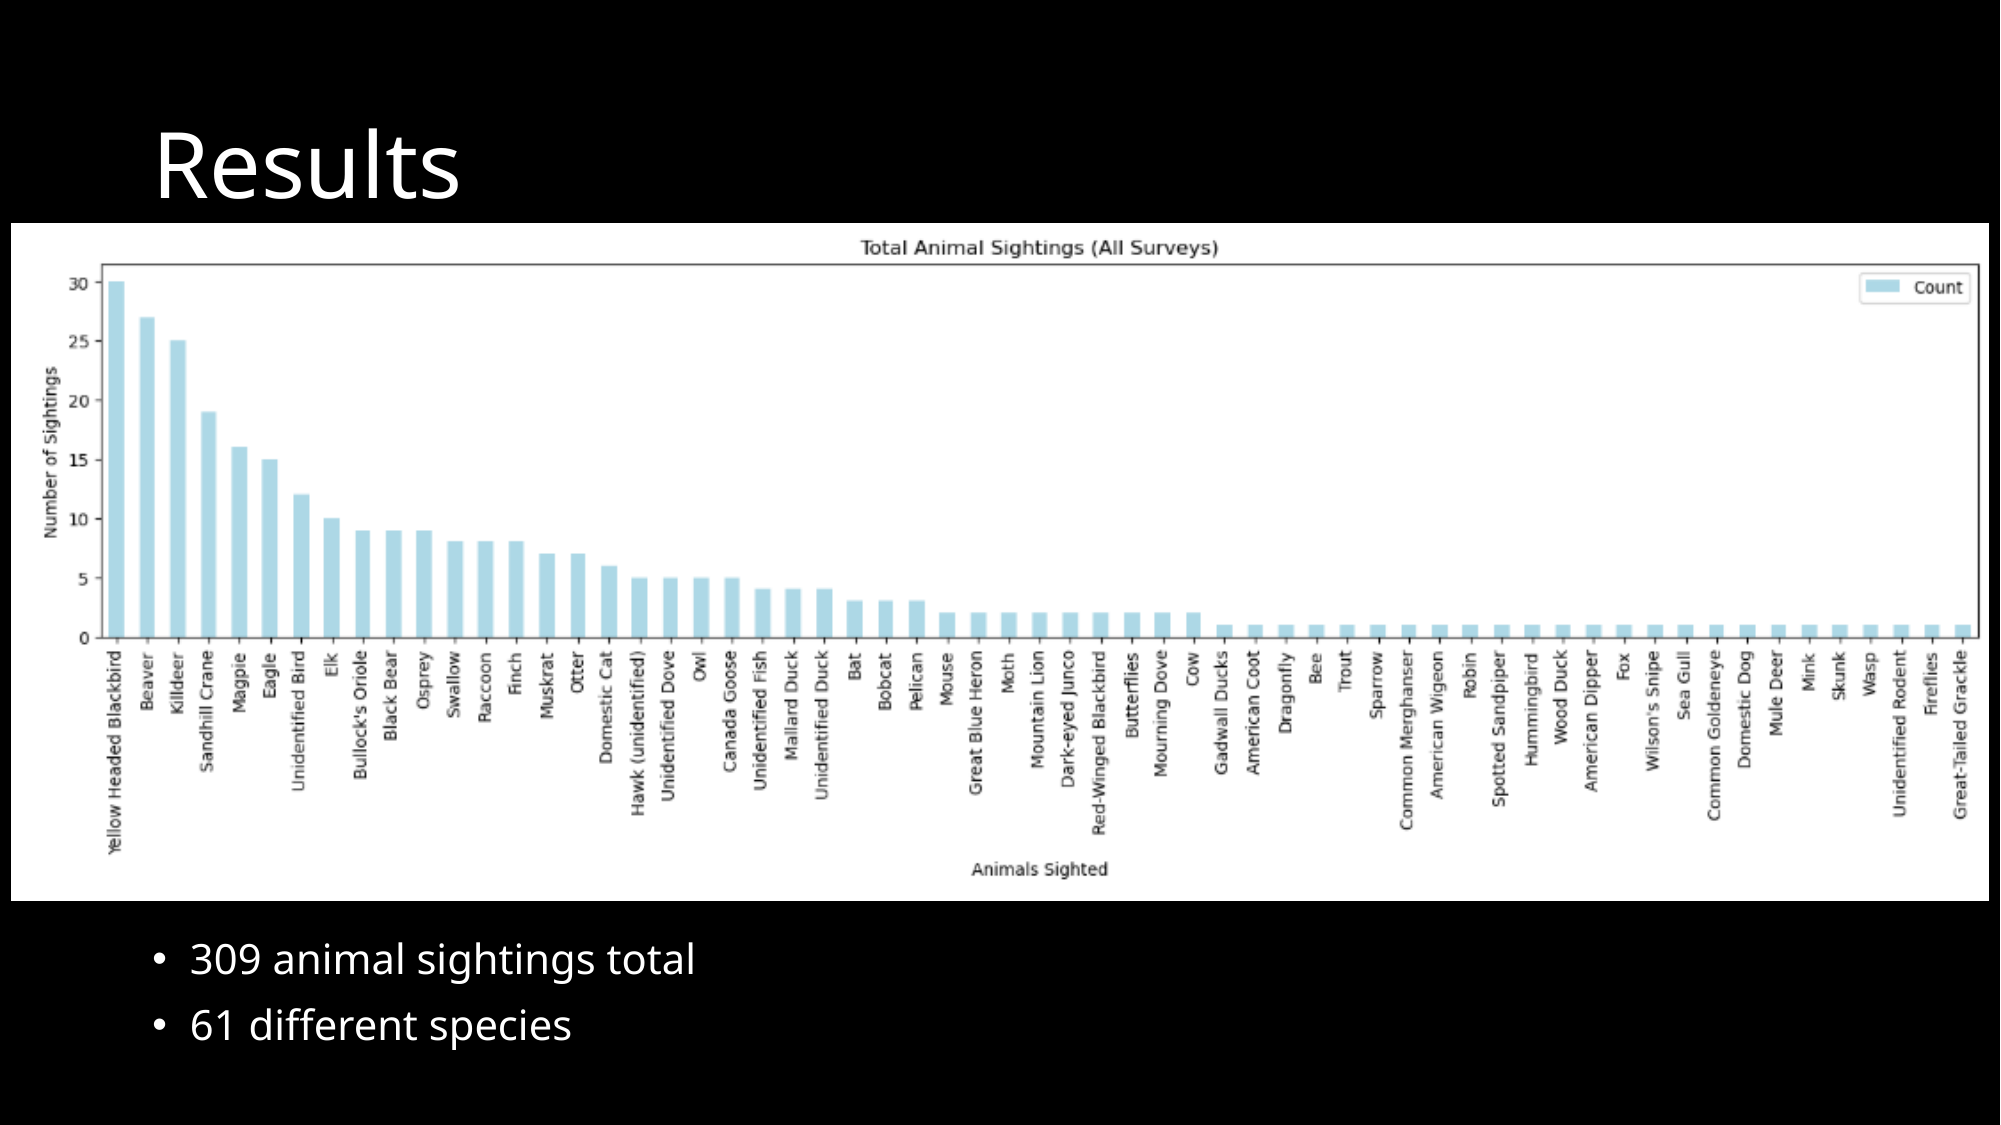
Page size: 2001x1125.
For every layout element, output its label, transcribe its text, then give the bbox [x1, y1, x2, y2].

list 309 animal sightings total 61 different species [137, 930, 1863, 1089]
title Results [137, 59, 1863, 223]
picture [11, 223, 1989, 902]
